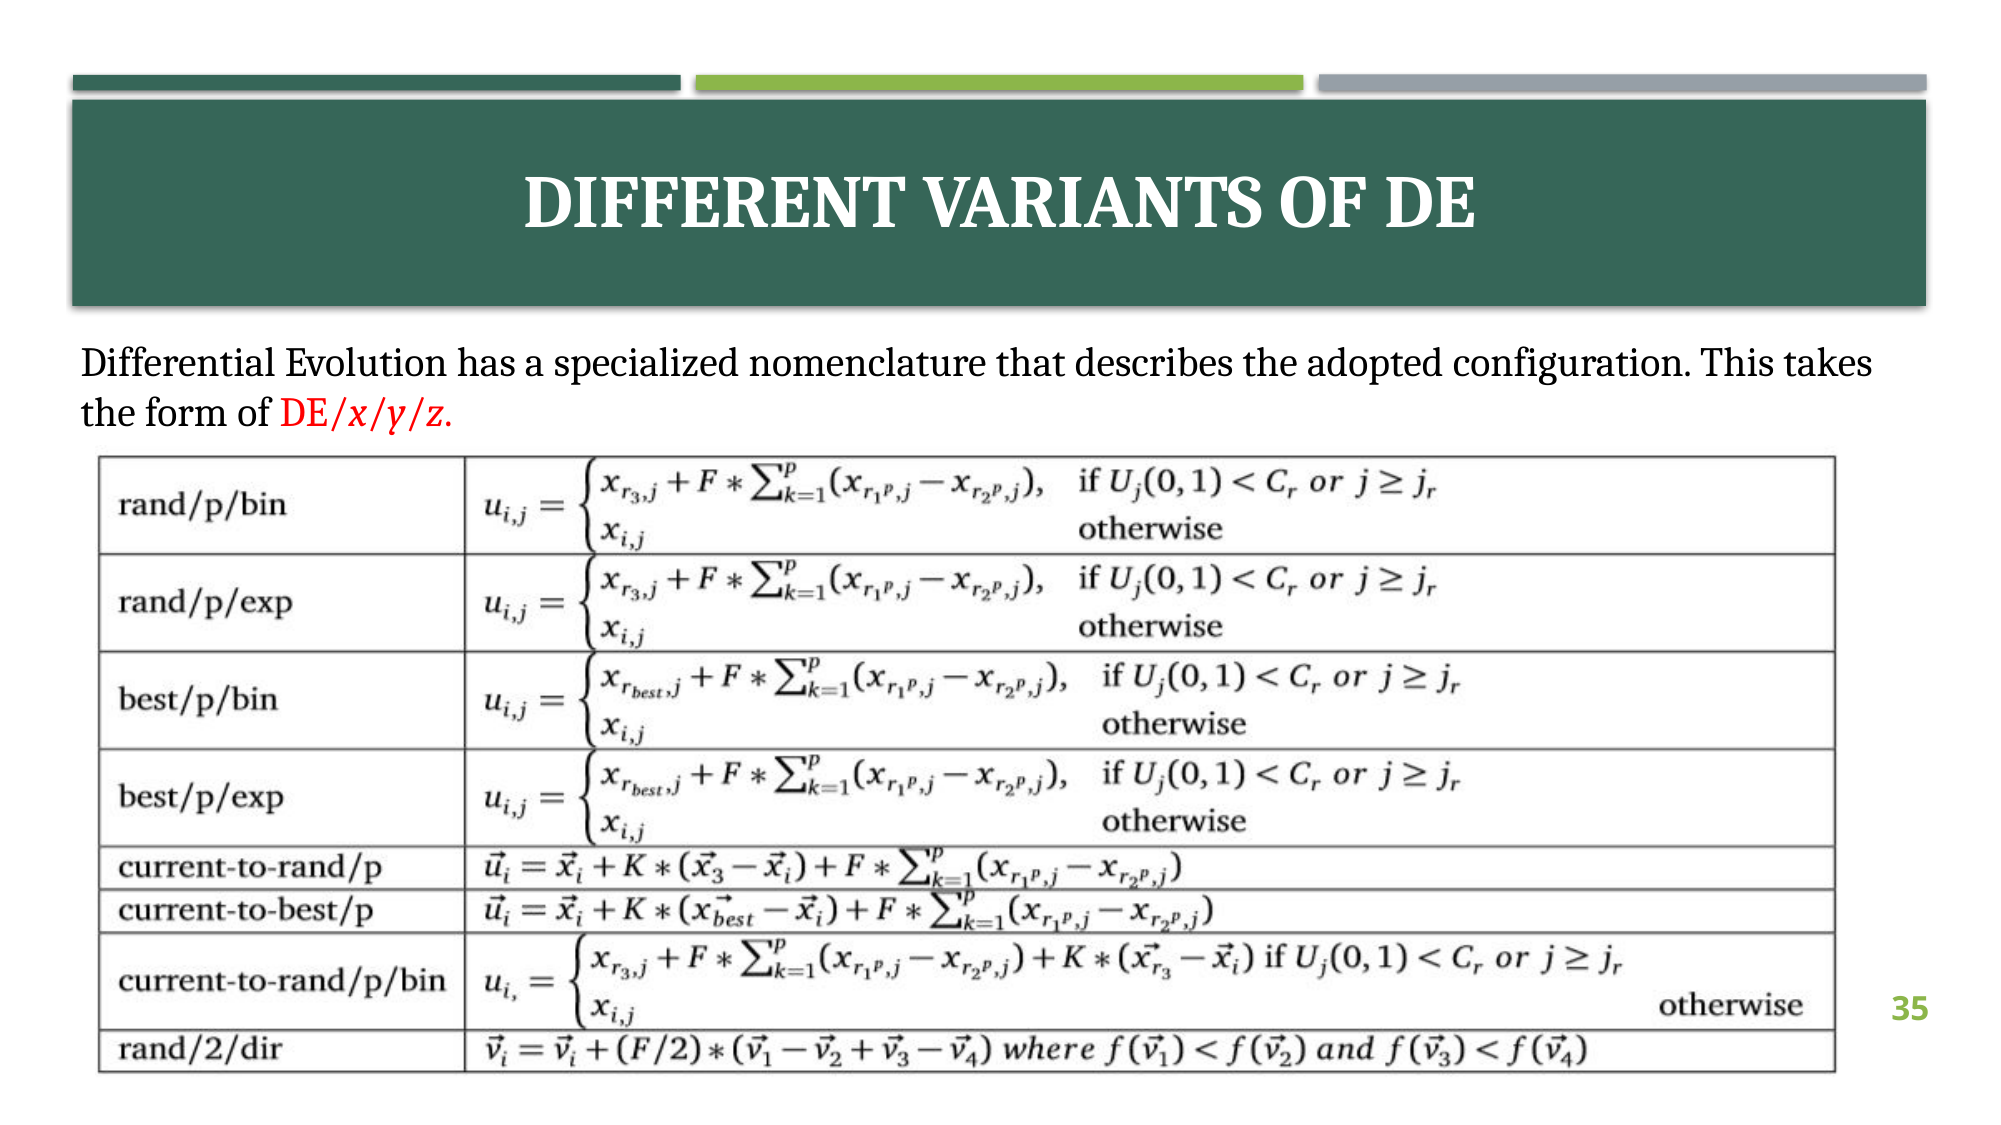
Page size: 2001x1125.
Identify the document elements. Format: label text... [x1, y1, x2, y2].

picture [94, 445, 1859, 1092]
title different variants of DE [95, 87, 1905, 250]
text_box Differential Evolution has a specialized nomenclature that describes the adopted configuration. This takes the form of DE/x/y/z. [65, 327, 1905, 488]
slide_number 35 [1866, 977, 1945, 1037]
